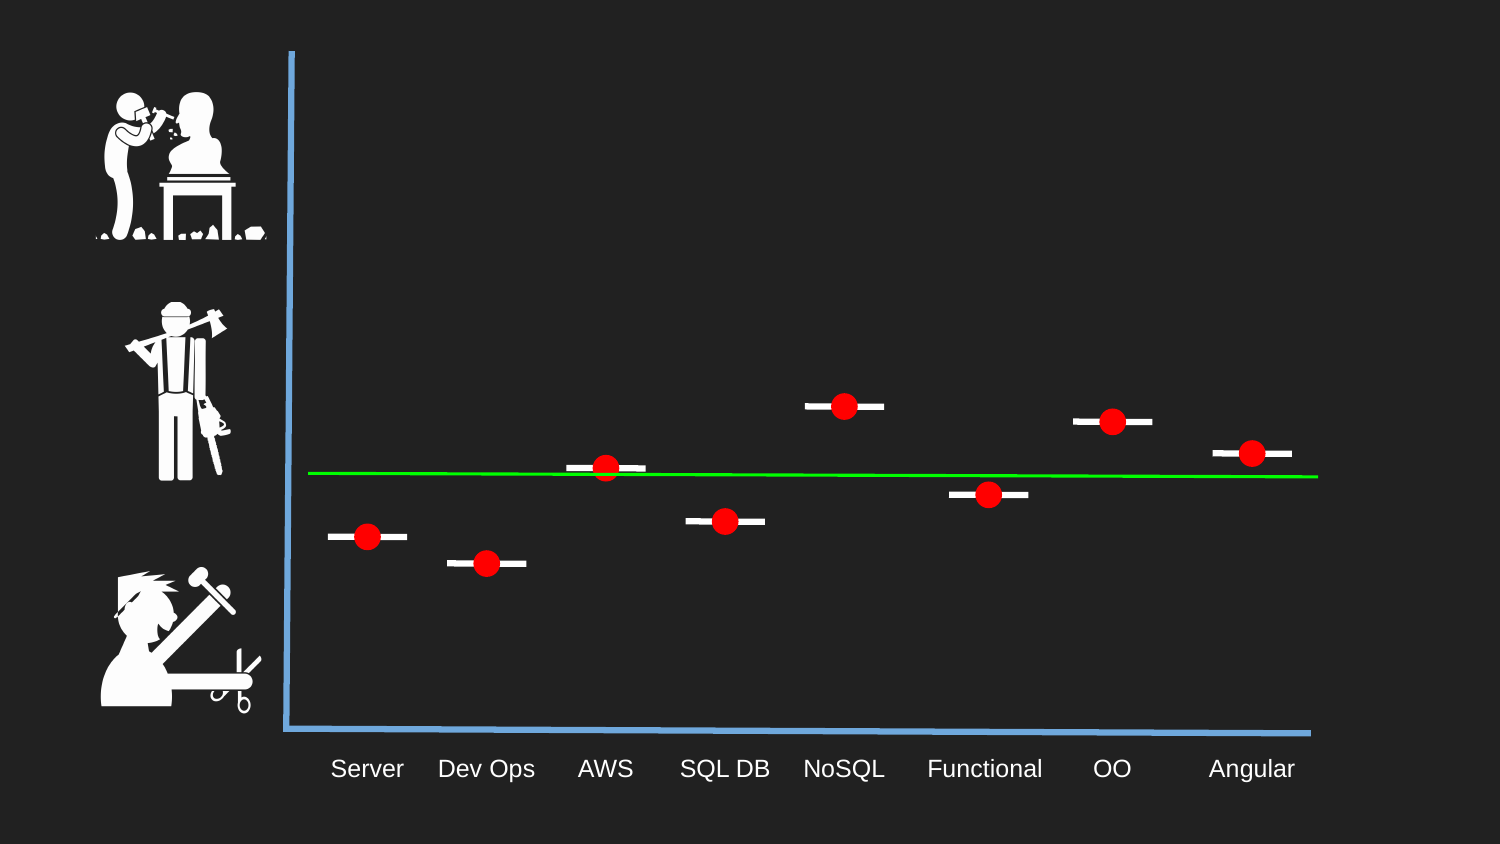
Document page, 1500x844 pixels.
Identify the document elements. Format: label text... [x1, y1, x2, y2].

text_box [948, 486, 1029, 509]
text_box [446, 549, 527, 578]
text_box Dev Ops [405, 742, 524, 798]
text_box Server [286, 741, 405, 798]
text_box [307, 473, 1319, 478]
picture [95, 72, 267, 261]
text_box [804, 392, 885, 421]
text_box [1212, 439, 1293, 468]
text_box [286, 50, 1312, 734]
text_box Angular [1194, 737, 1334, 798]
picture [99, 302, 263, 482]
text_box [566, 454, 646, 471]
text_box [327, 523, 408, 551]
text_box SQL DB [643, 742, 807, 798]
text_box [1072, 408, 1153, 436]
text_box NoSQL [807, 742, 907, 798]
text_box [685, 507, 766, 536]
text_box Functional [907, 742, 1031, 798]
text_box OO [1031, 742, 1194, 798]
picture [95, 541, 267, 730]
text_box AWS [524, 742, 643, 798]
